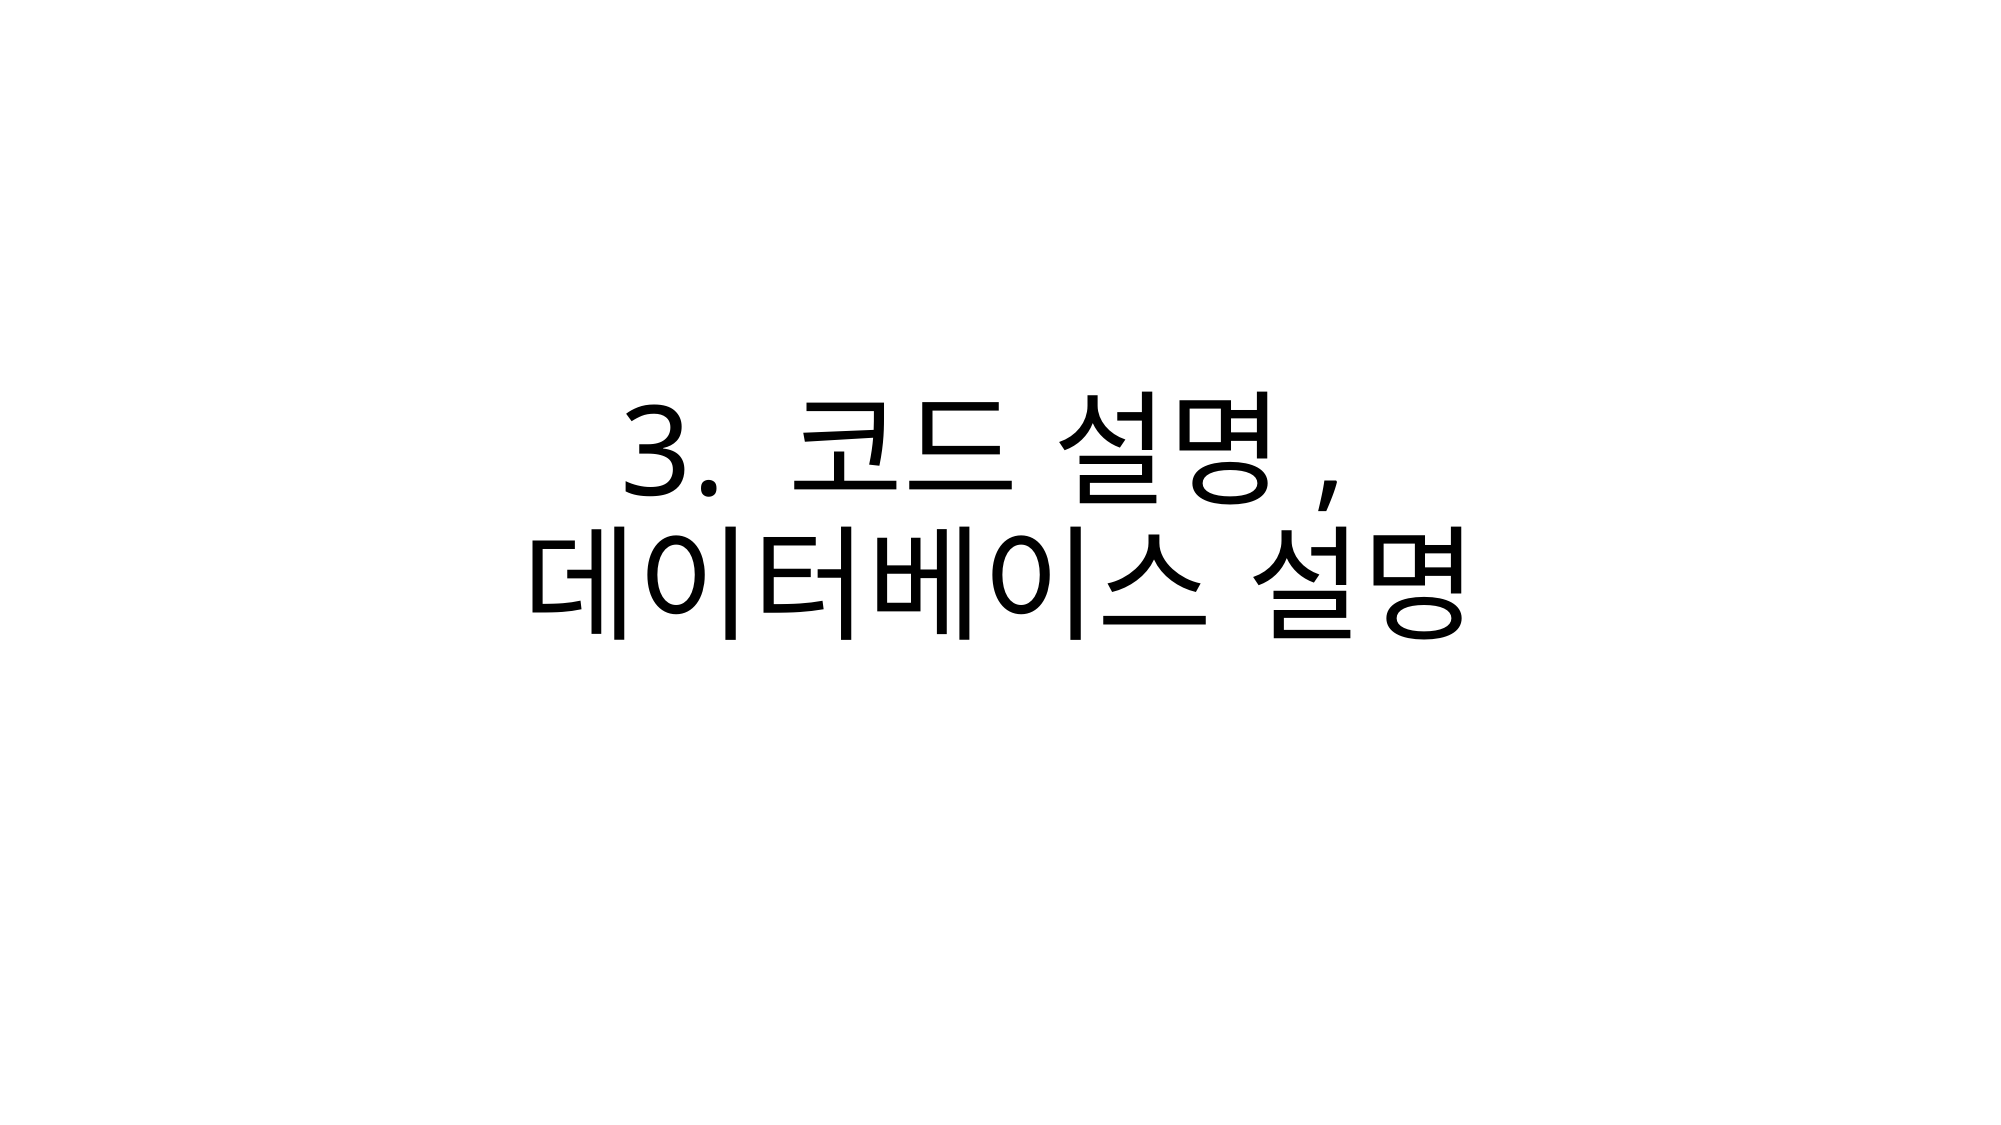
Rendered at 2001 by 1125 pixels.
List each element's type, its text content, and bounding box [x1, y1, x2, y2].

title 3. 코드 설명, 데이터베이스 설명 [249, 273, 1750, 665]
